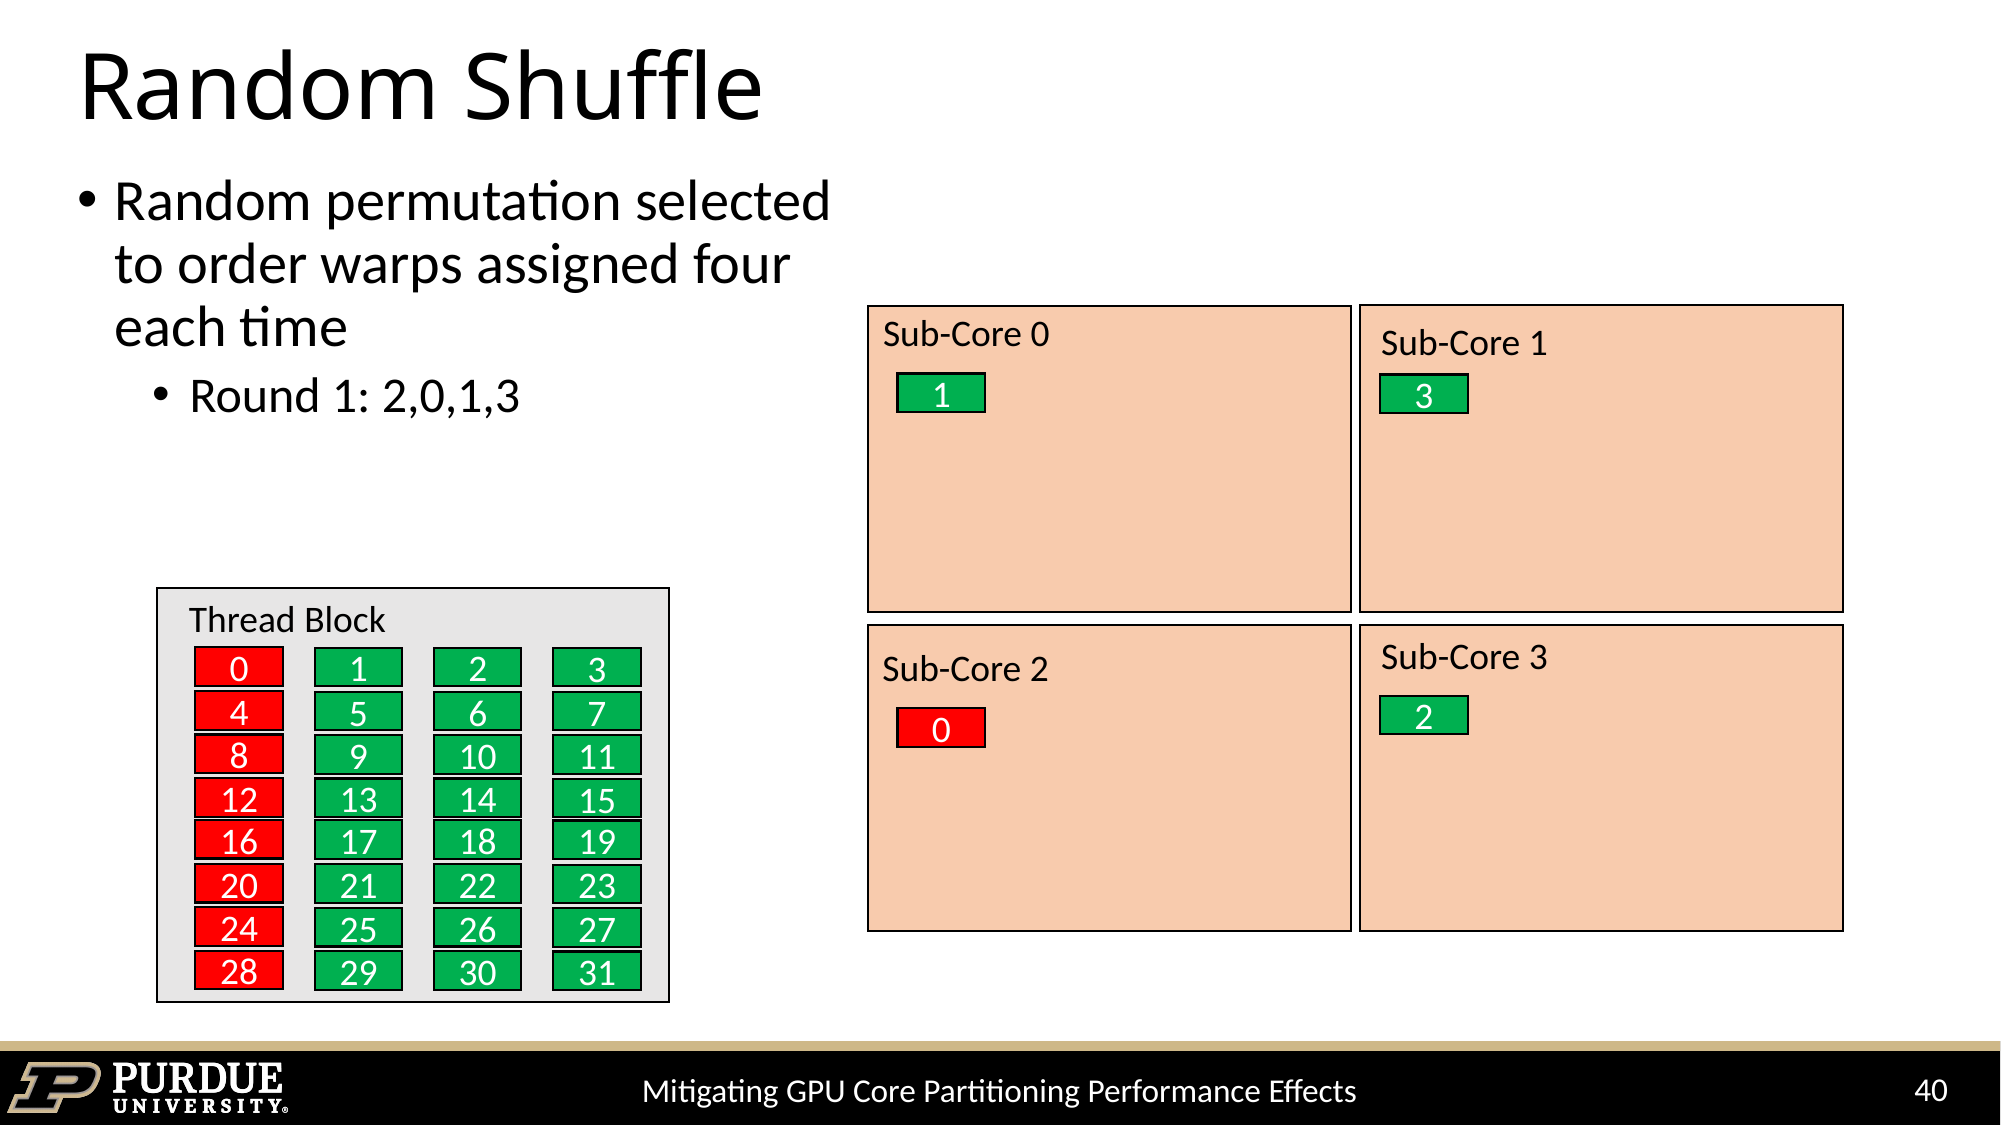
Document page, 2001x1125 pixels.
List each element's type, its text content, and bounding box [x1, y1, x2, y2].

text_box Sub-Core 1 [1366, 310, 1602, 371]
text_box [867, 305, 1352, 613]
text_box [867, 624, 1352, 932]
text_box [1359, 304, 1844, 613]
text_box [124, 587, 670, 1003]
text_box 0 [896, 707, 986, 748]
text_box 2 [1379, 695, 1469, 735]
text_box Sub-Core 0 [868, 301, 1104, 362]
text_box 3 [1379, 373, 1469, 414]
text_box Sub-Core 3 [1366, 624, 1602, 685]
slide_number 40 [1862, 1051, 2000, 1125]
text_box Sub-Core 2 [867, 636, 1103, 696]
list Random permutation selected to order warps assigned four each time Round 1: 2,0,1,3 [62, 162, 859, 1014]
picture [7, 1062, 288, 1113]
text_box 1 [896, 372, 986, 413]
text_box [1359, 624, 1844, 932]
title Random Shuffle [62, 14, 1787, 166]
